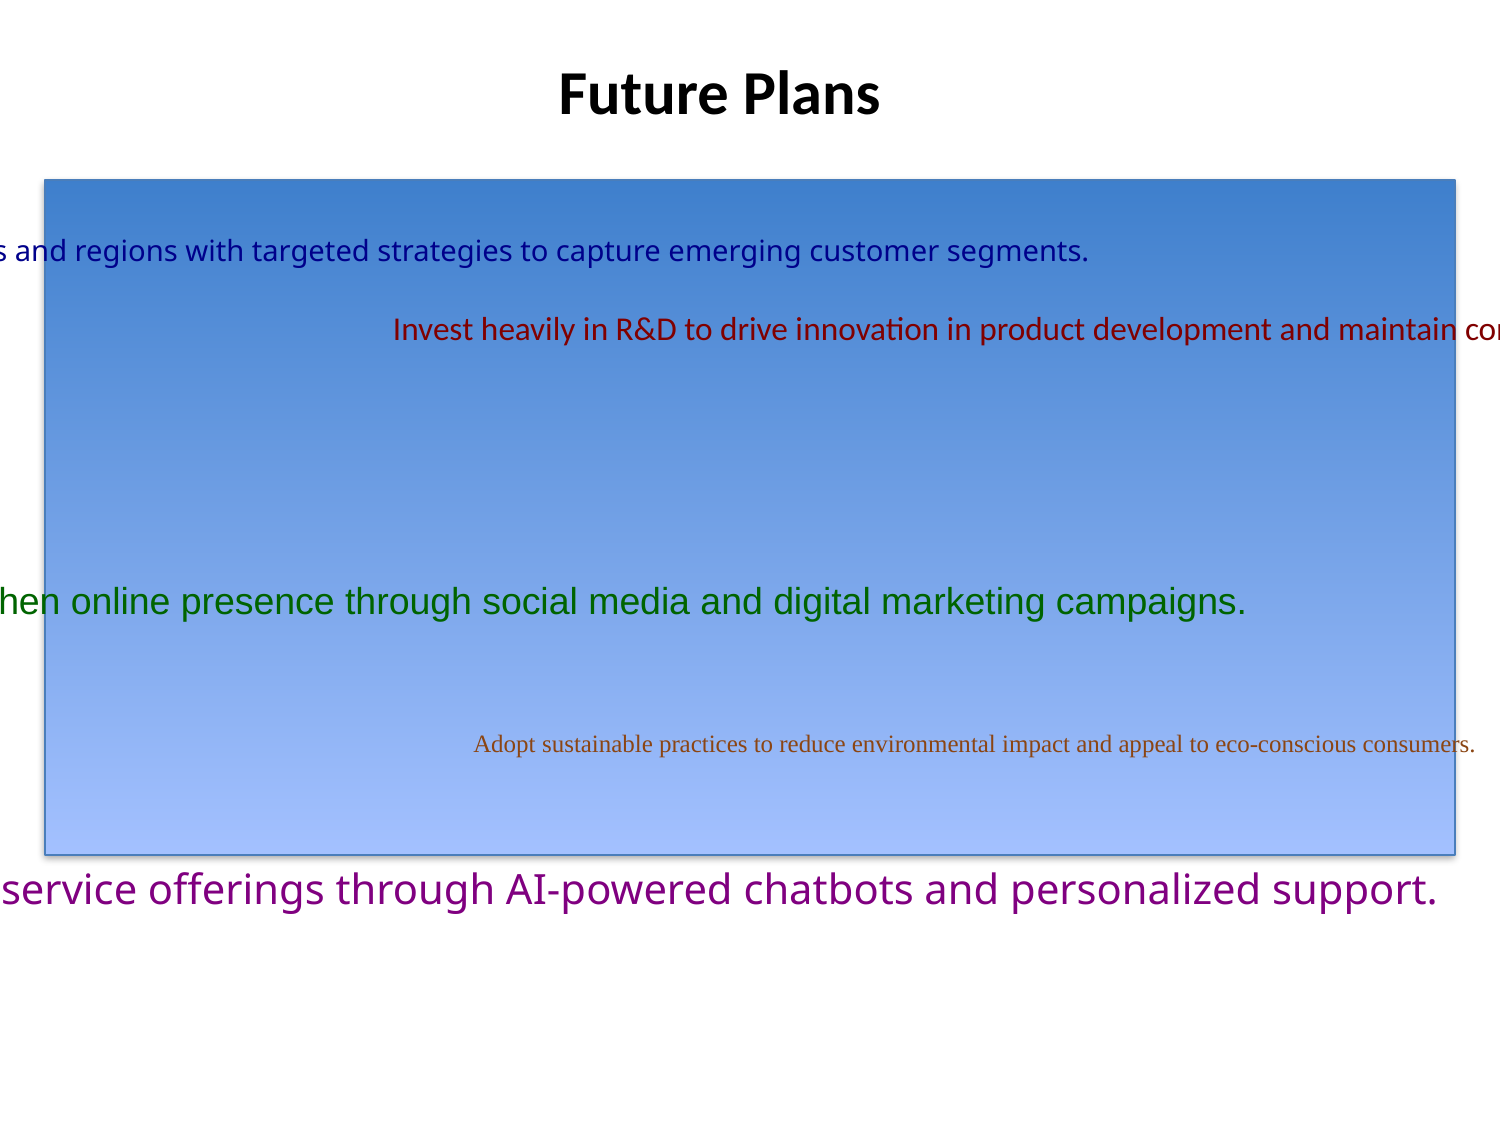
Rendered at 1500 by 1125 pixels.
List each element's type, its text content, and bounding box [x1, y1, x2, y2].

text_box Enhance customer service offerings through AI-powered chatbots and personalized support. [0, 855, 1454, 920]
text_box [44, 179, 1456, 856]
text_box Strengthen online presence through social media and digital marketing campaigns. [0, 569, 1263, 630]
text_box Adopt sustainable practices to reduce environmental impact and appeal to eco-conscious consumers. [458, 720, 1492, 765]
text_box Future Plans [543, 45, 897, 135]
text_box Invest heavily in R&D to drive innovation in product development and maintain competitive advantage. [378, 299, 1500, 355]
text_box Expand into new markets and regions with targeted strategies to capture emerging customer segments. [0, 224, 1105, 275]
